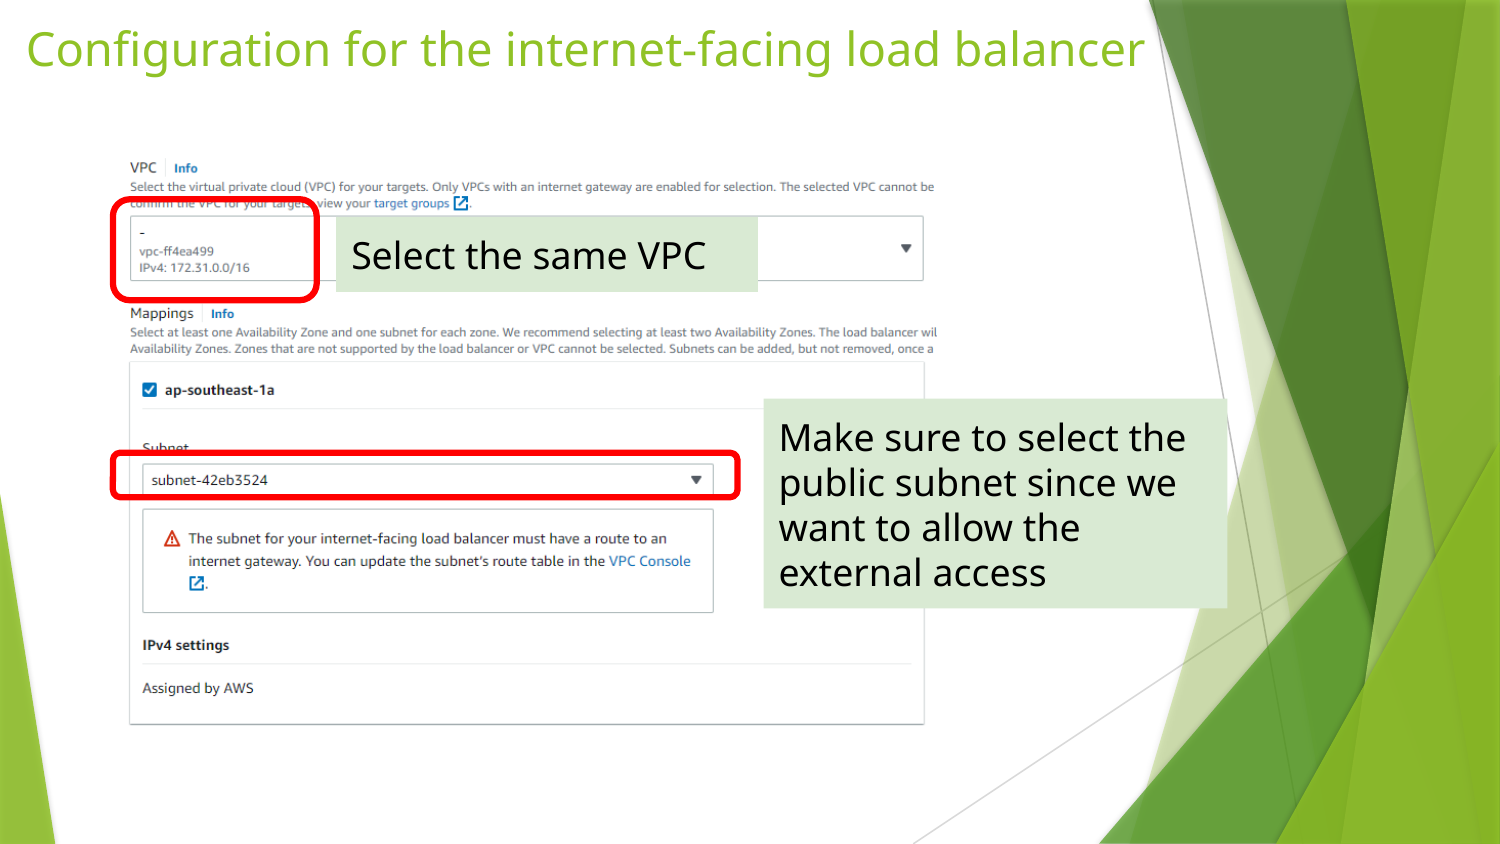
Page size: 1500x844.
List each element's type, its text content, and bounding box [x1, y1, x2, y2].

picture [125, 150, 937, 733]
title Configuration for the internet-facing load balancer [10, 4, 1273, 93]
text_box [112, 202, 120, 297]
text_box Make sure to select the public subnet since we want to allow the external access [941, 398, 1228, 609]
text_box [112, 452, 120, 498]
